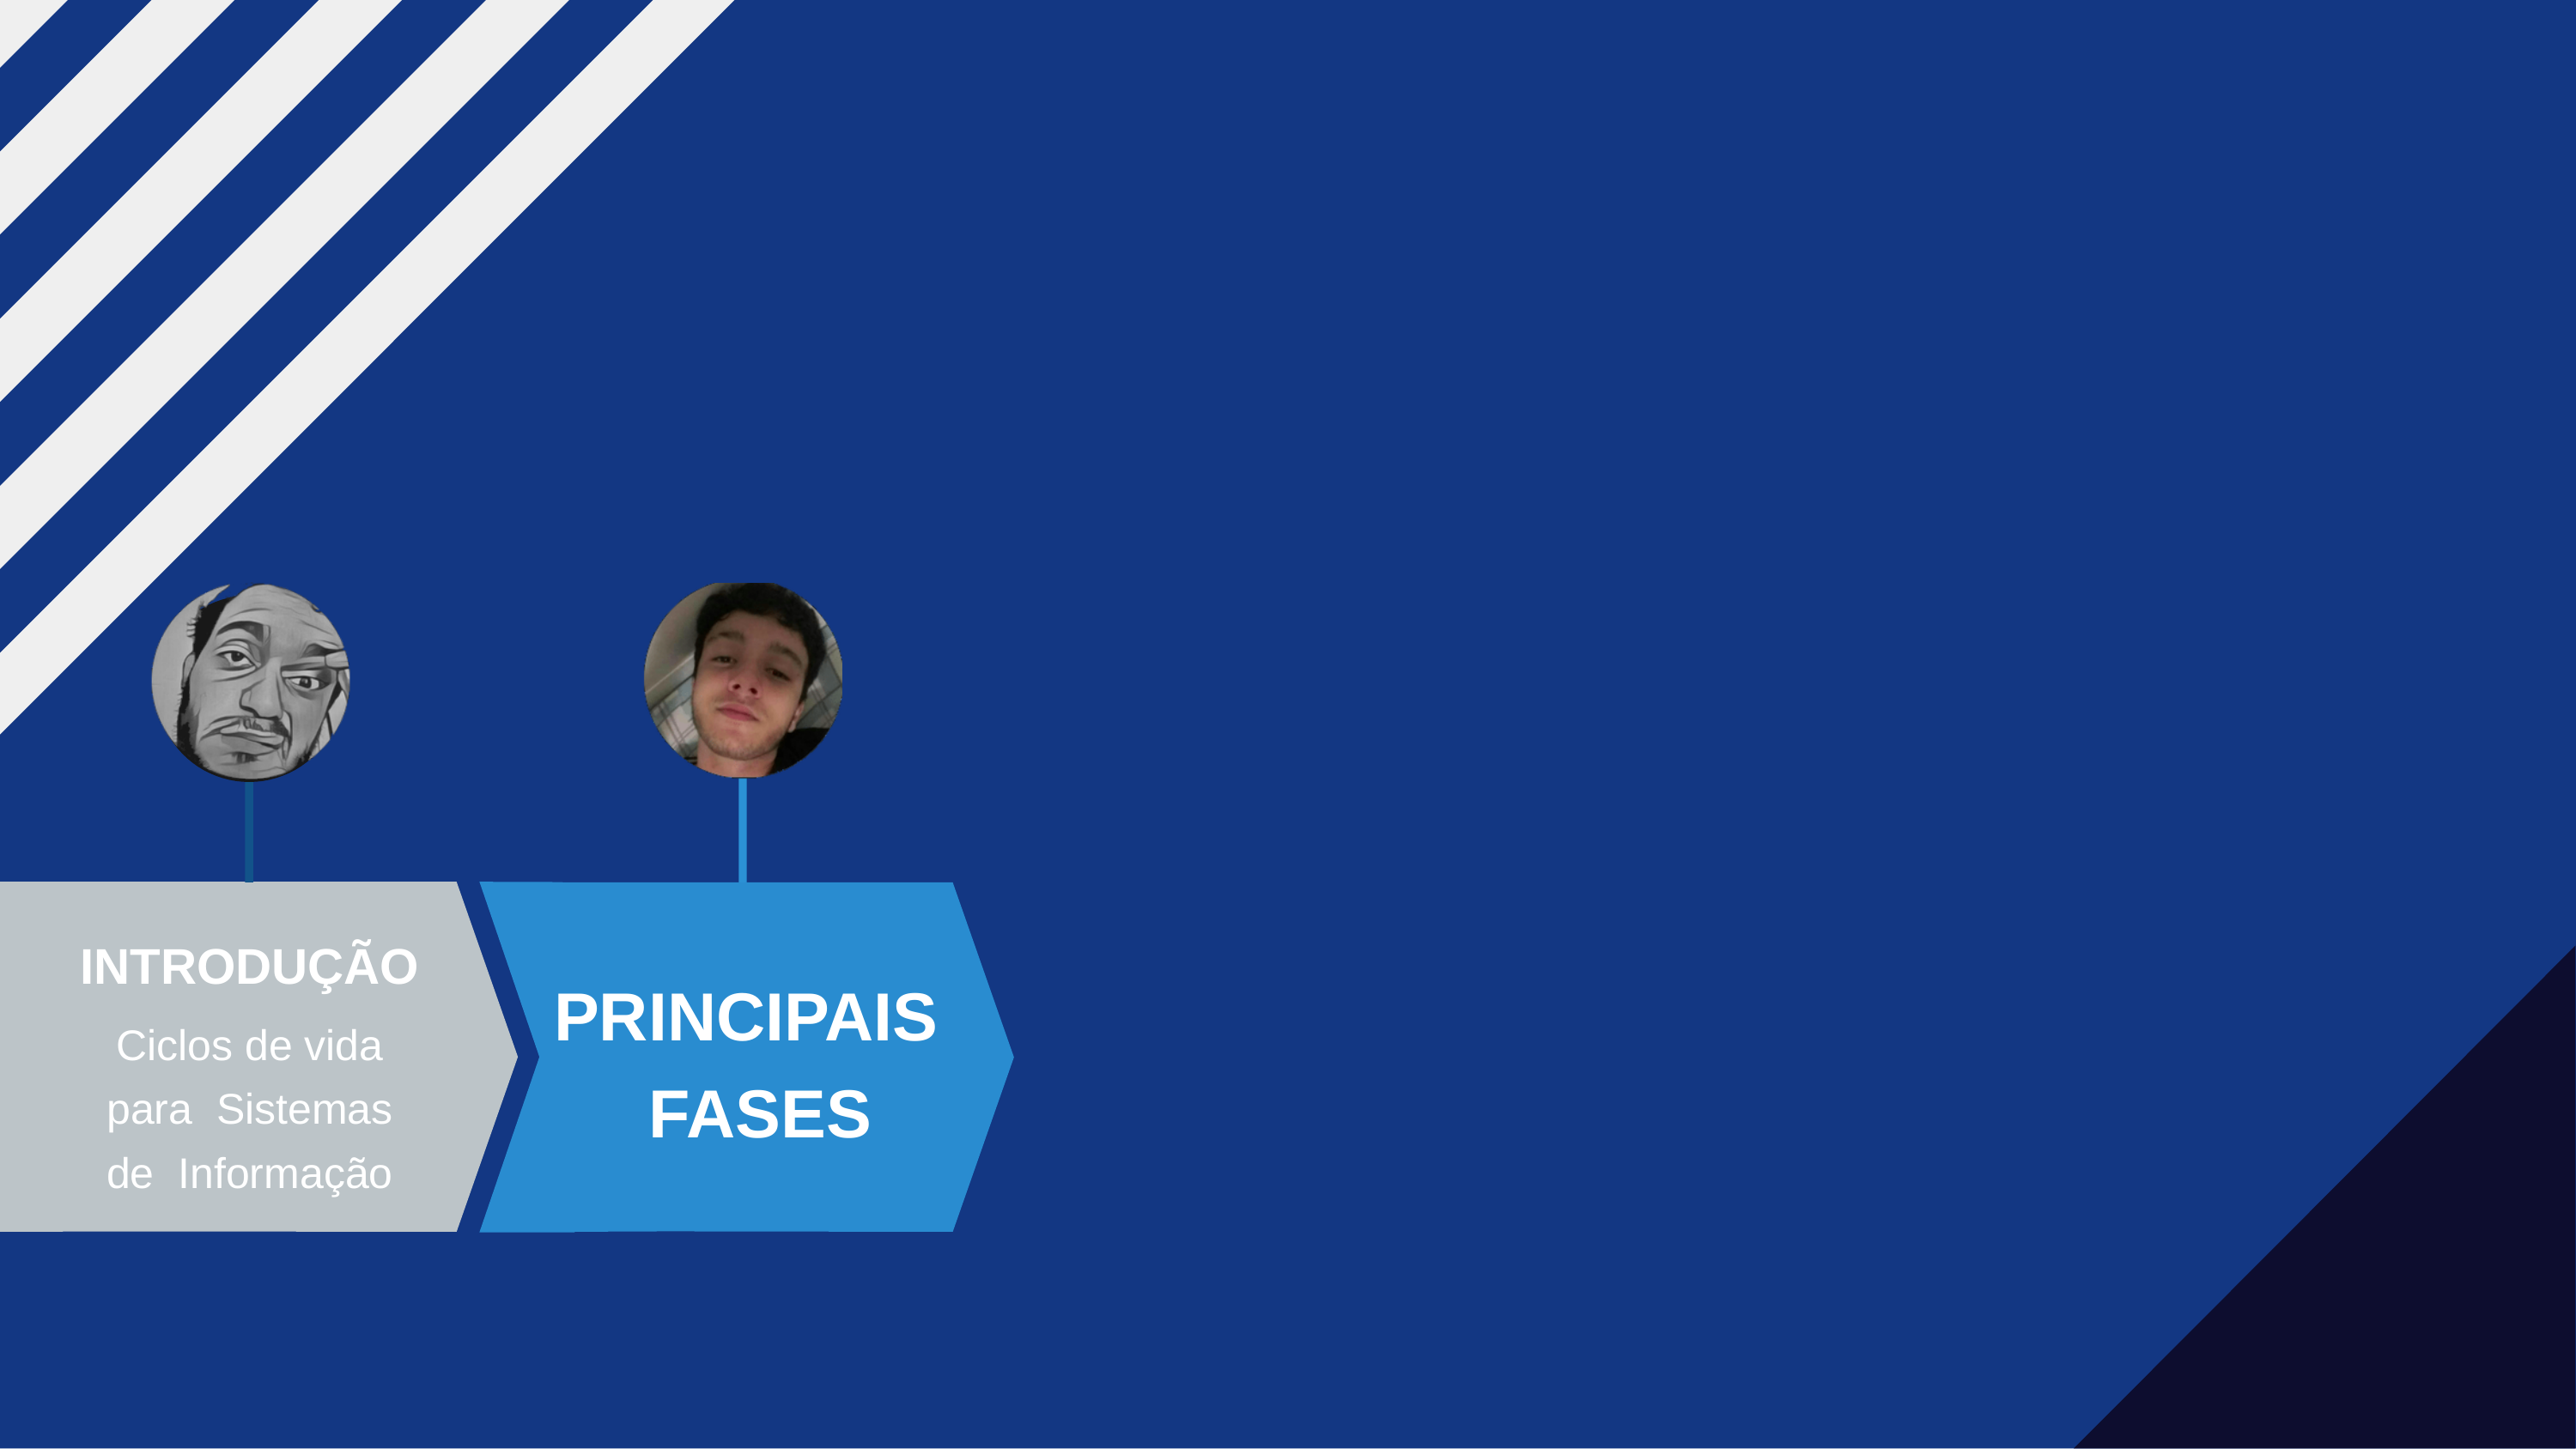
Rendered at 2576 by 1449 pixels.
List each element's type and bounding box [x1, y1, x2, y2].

text_box [2074, 945, 2576, 1449]
text_box [0, 572, 1015, 1233]
text_box [0, 0, 569, 569]
text_box [82, 0, 735, 571]
